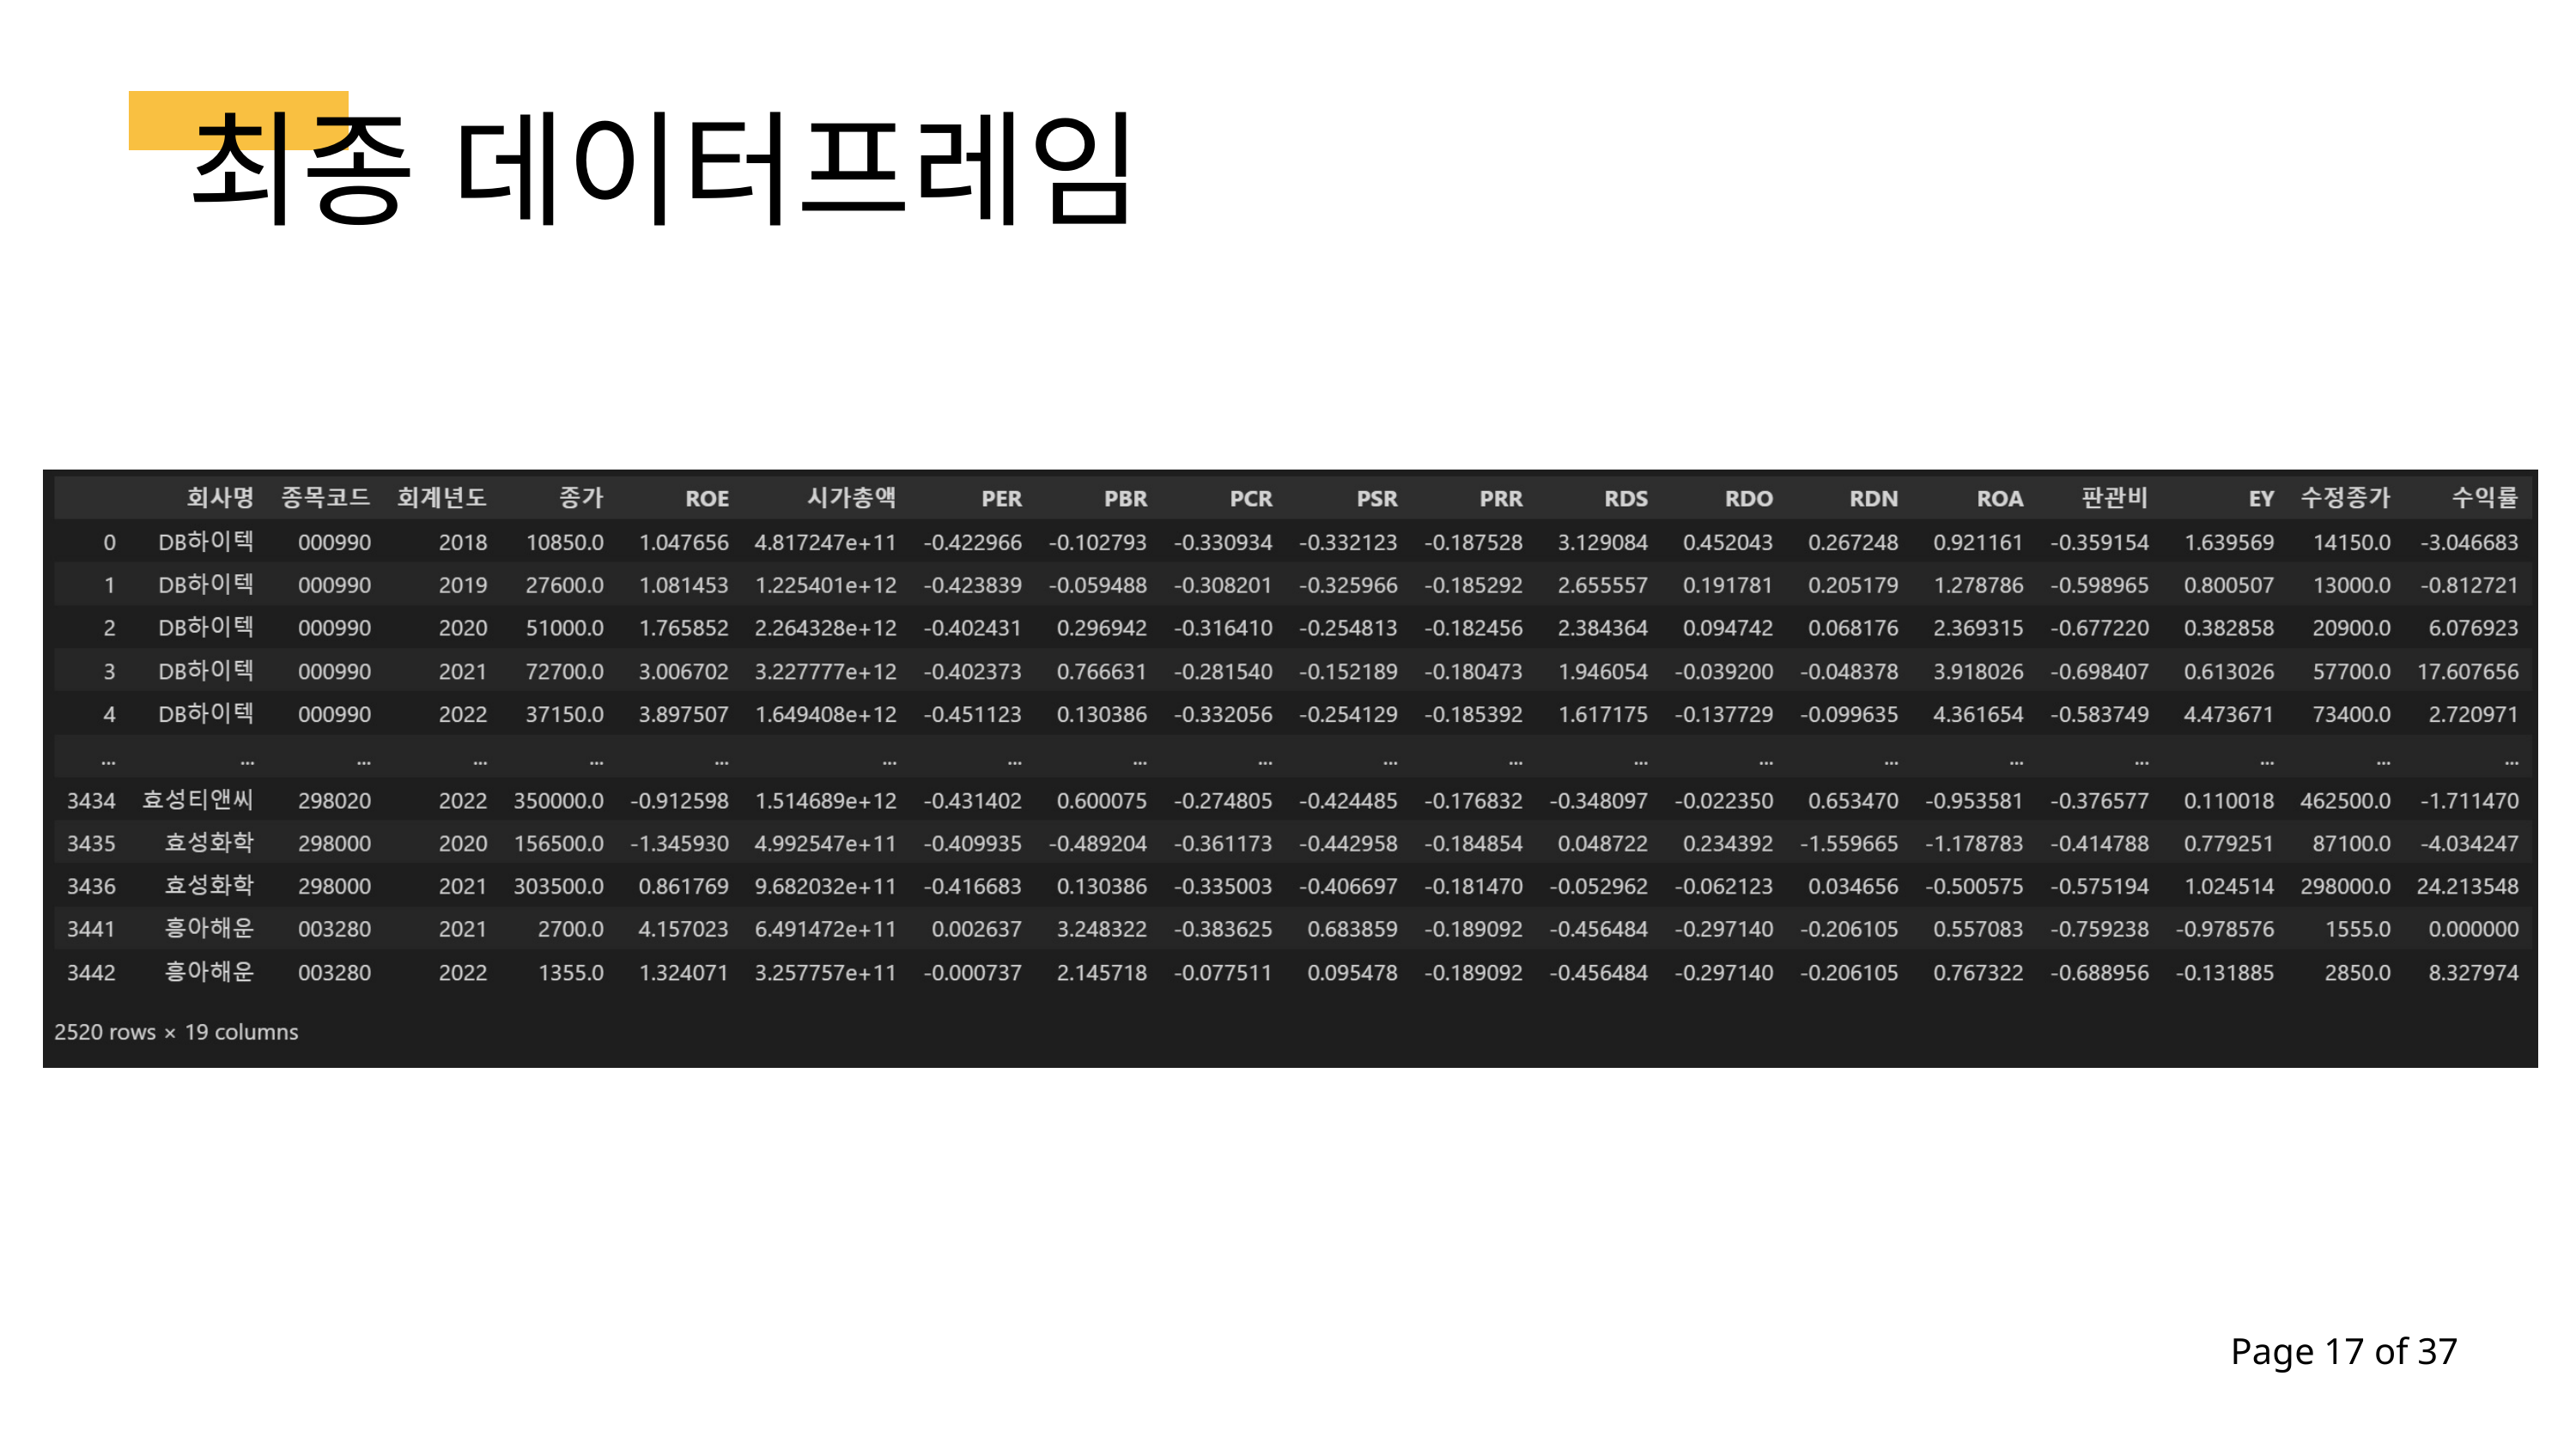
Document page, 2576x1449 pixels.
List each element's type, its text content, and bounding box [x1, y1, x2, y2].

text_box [128, 90, 349, 150]
text_box Page 17 of 37 [2178, 1321, 2459, 1373]
text_box 최종 데이터프레임 [186, 132, 1428, 241]
picture [42, 470, 2538, 1068]
